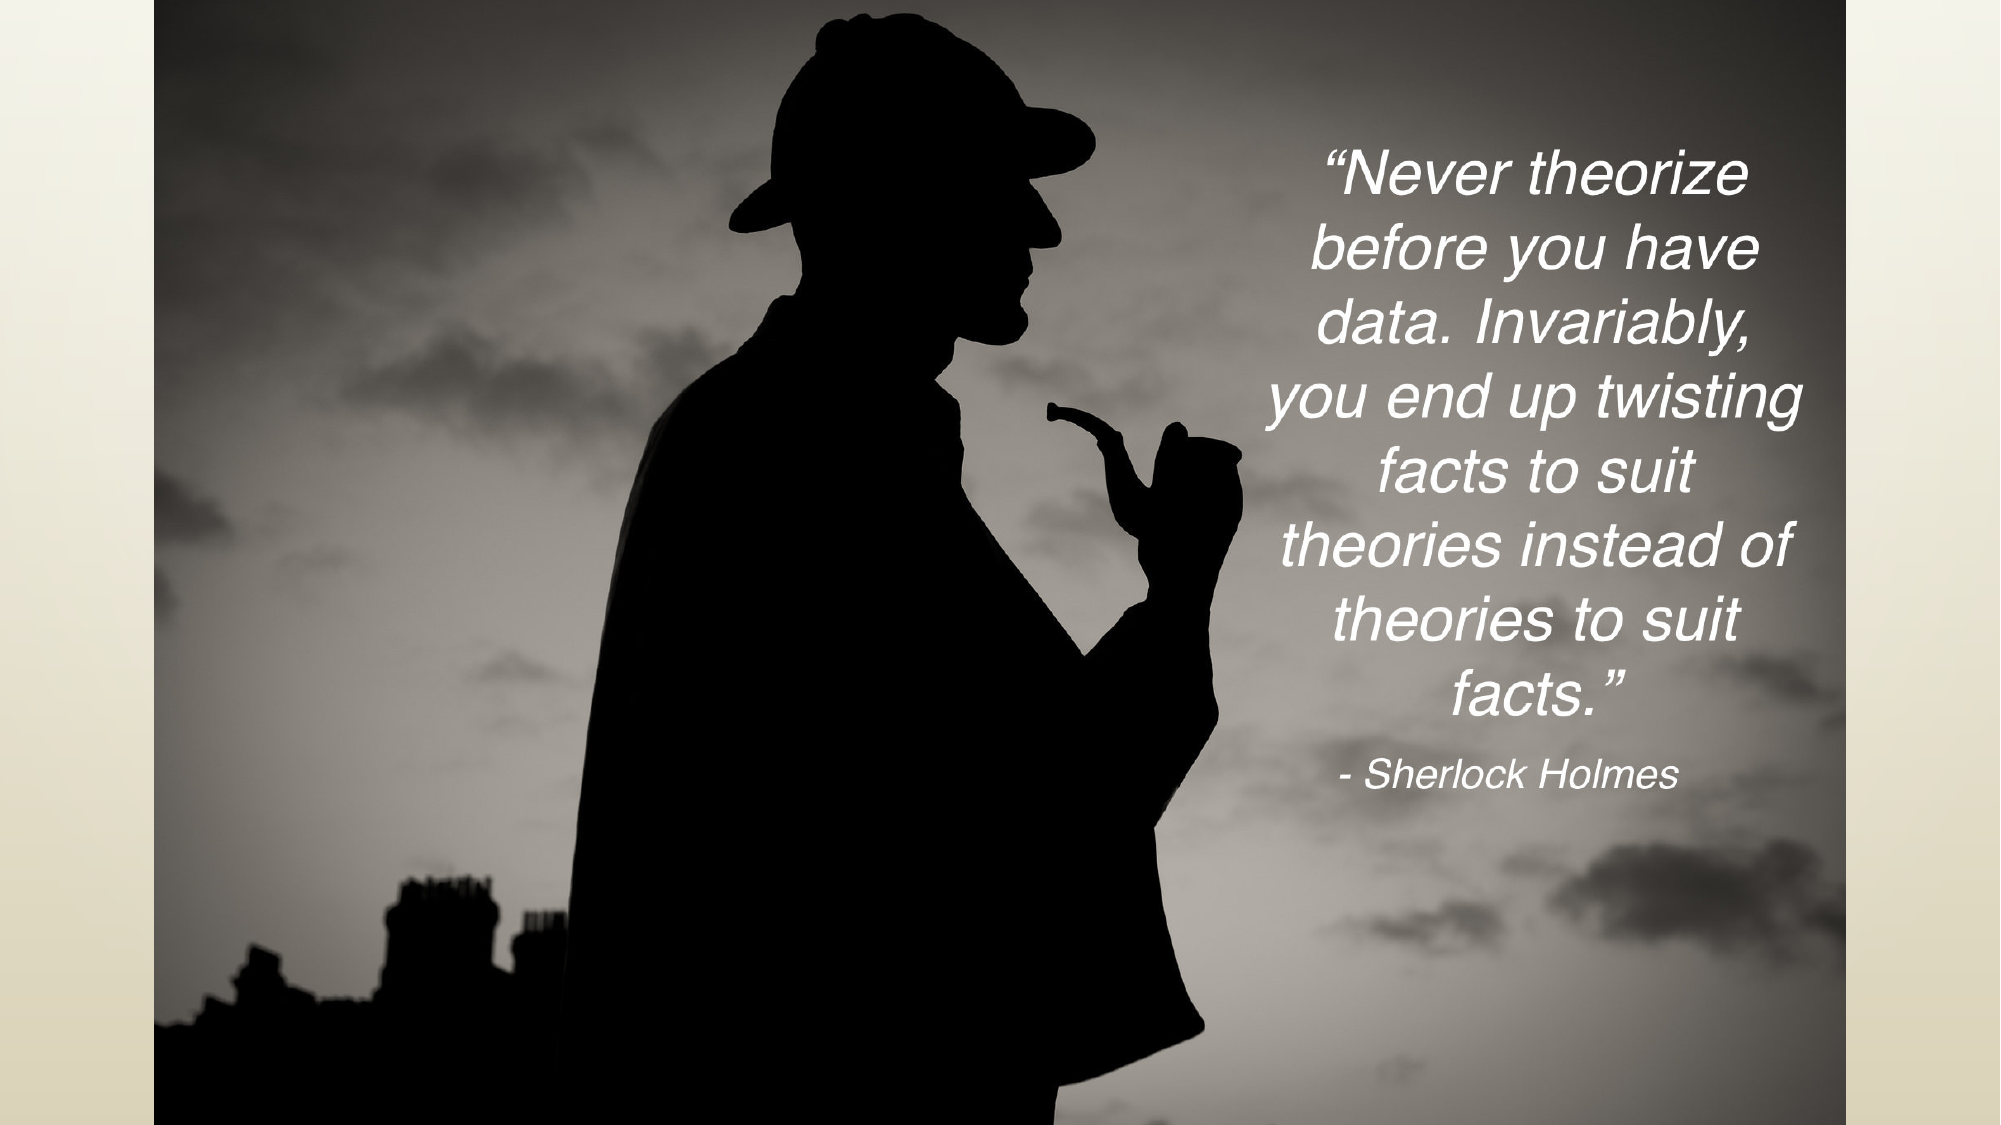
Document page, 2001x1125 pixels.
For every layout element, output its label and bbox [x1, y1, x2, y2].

picture [154, 0, 1846, 1125]
